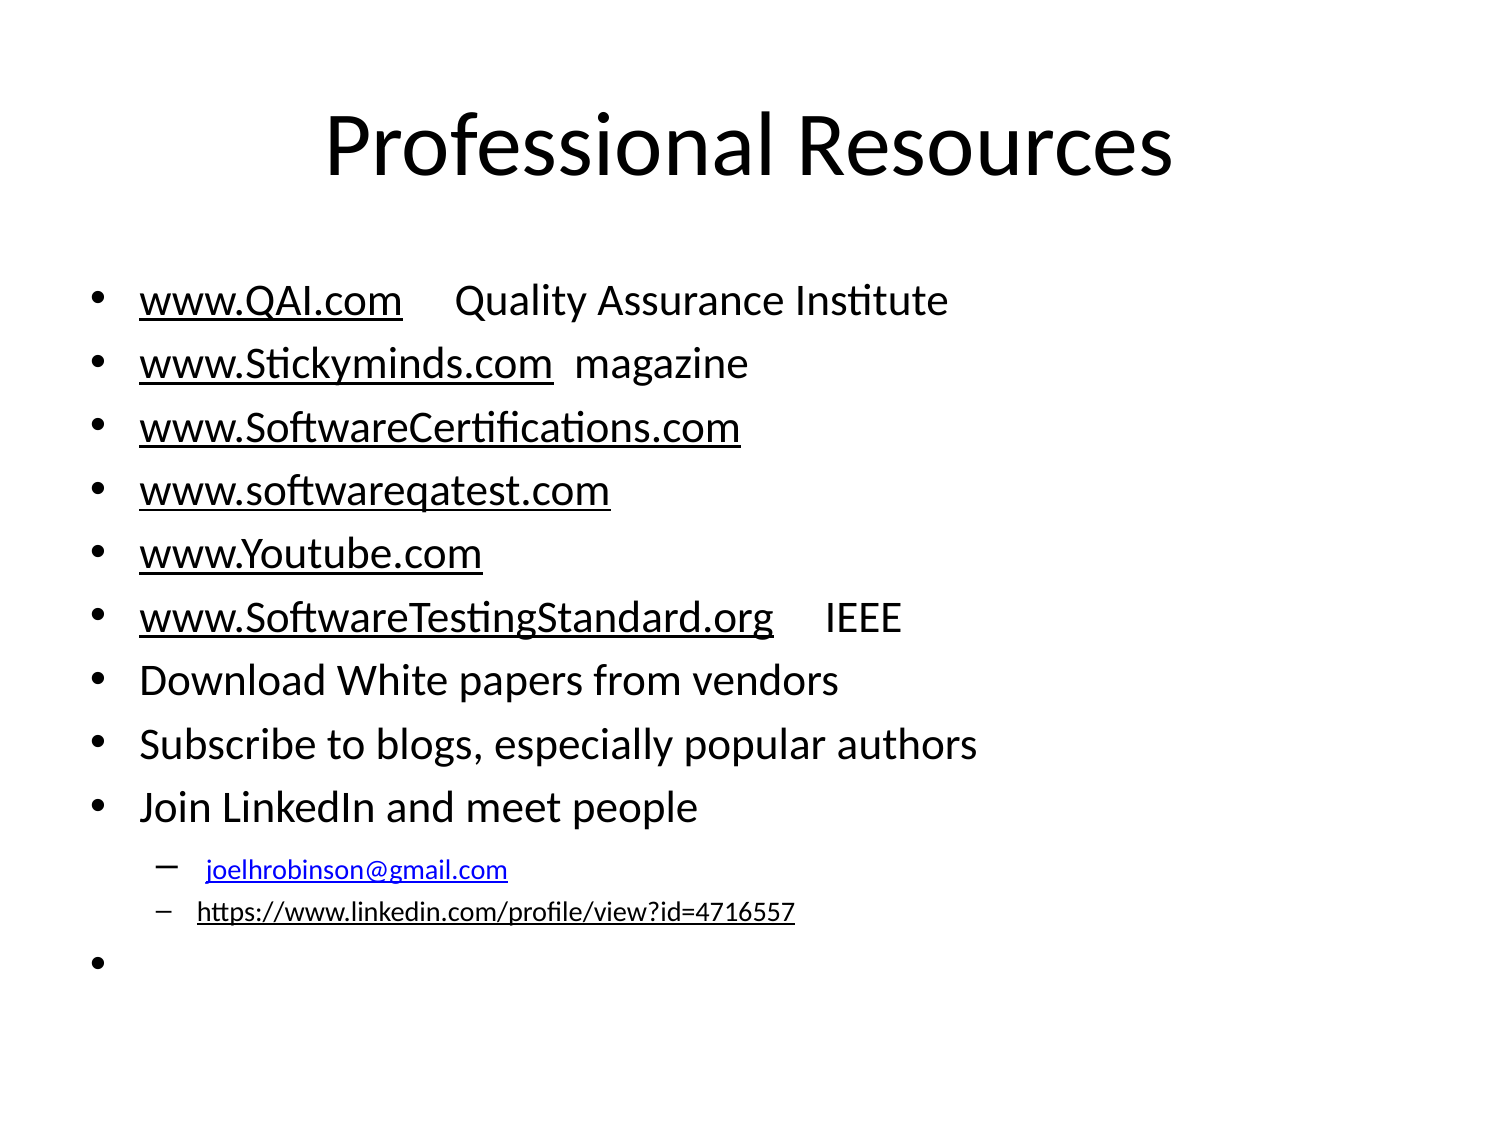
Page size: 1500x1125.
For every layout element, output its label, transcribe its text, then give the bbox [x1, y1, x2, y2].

list www.QAI.com Quality Assurance Institute www.Stickyminds.com magazine www.SoftwareCertifications.com www.softwareqatest.com www.Youtube.com www.SoftwareTestingStandard.org IEEE Download White papers from vendors Subscribe to blogs, especially popular authors Join LinkedIn and meet people joelhrobinson@gmail.com https://www.linkedin.com/profile/view?id=4716557 [75, 262, 1425, 1005]
title Professional Resources [75, 45, 1425, 233]
